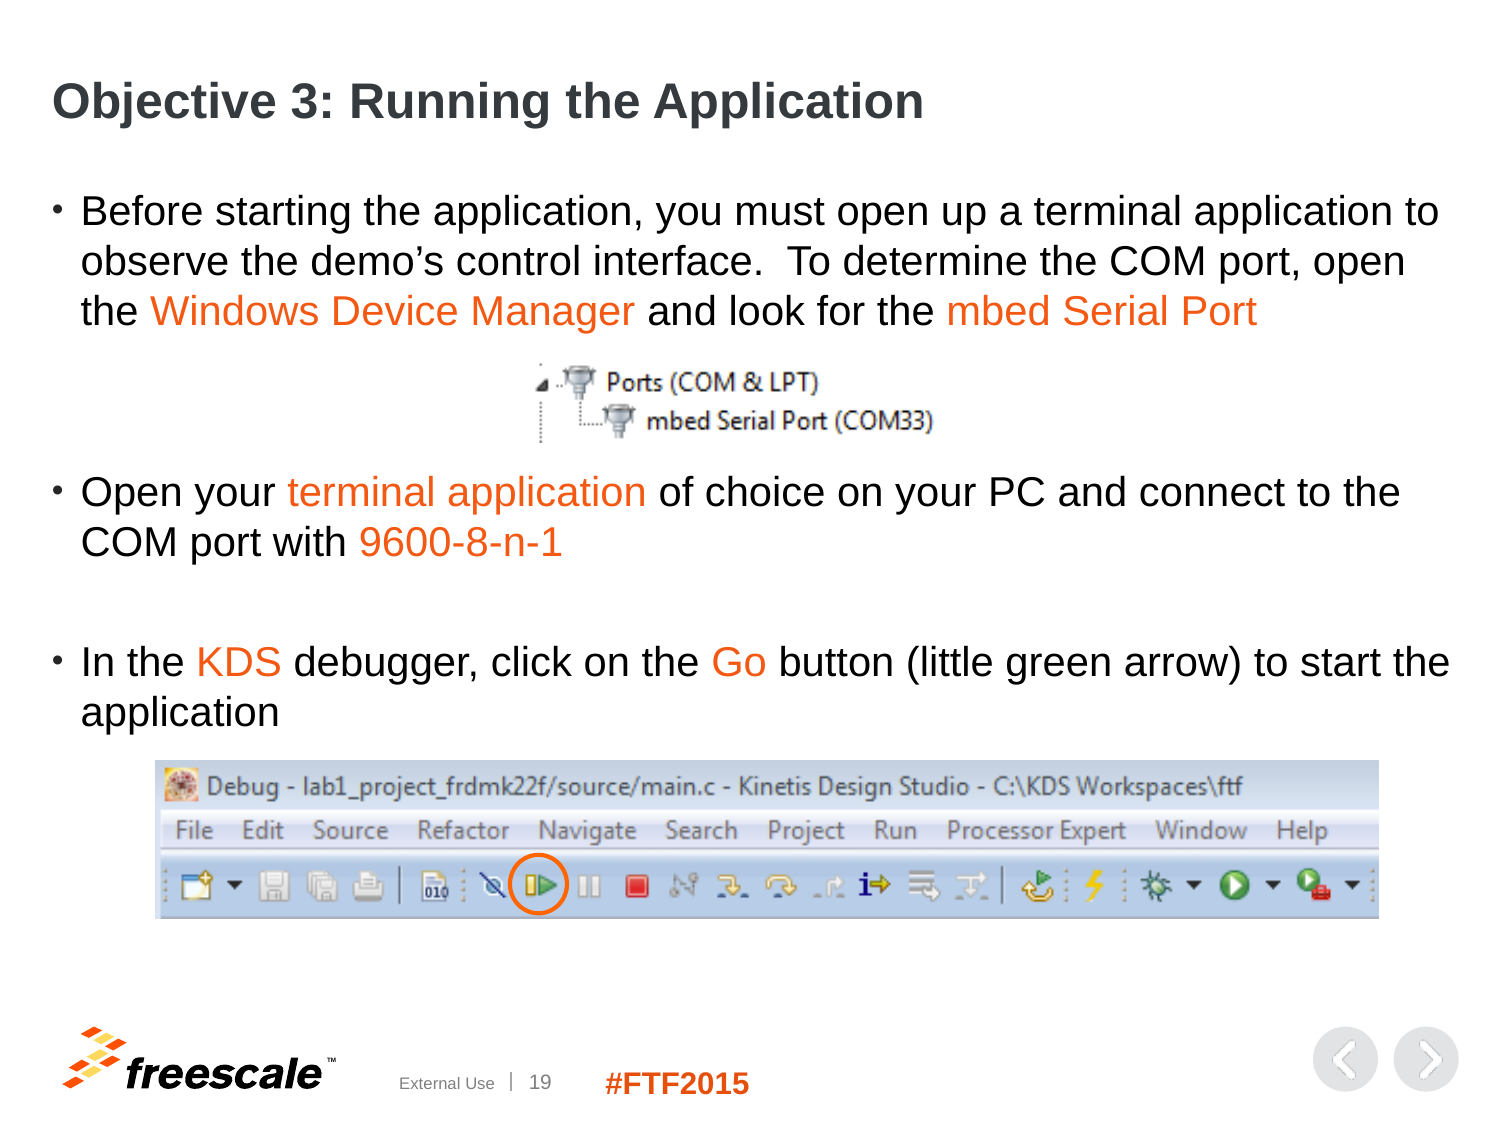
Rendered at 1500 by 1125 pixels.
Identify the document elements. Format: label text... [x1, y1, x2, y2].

picture [533, 362, 949, 443]
picture [1400, 1032, 1459, 1088]
picture [155, 760, 1379, 920]
picture [1316, 1032, 1376, 1088]
list Before starting the application, you must open up a terminal application to observe the demo’s control interface. To determine the COM port, open the Windows Device Manager and look for the mbed Serial Port Open your terminal application of choice on your PC and connect to the COM port with 9600-8-n-1 In the KDS debugger, click on the Go button (little green arrow) to start the application [36, 176, 1472, 942]
title Objective 3: Running the Application [36, 45, 1472, 153]
